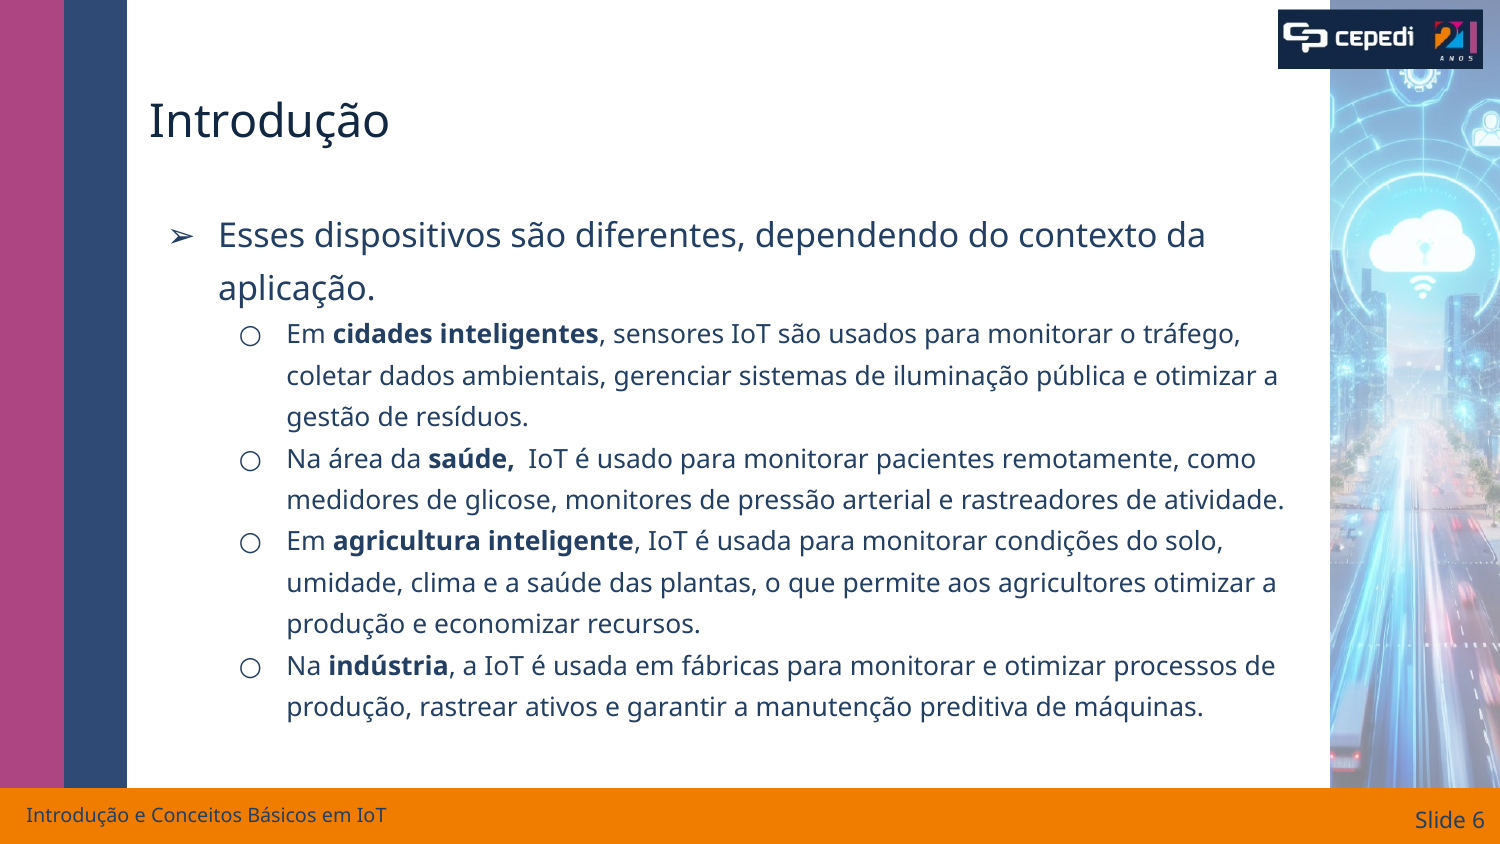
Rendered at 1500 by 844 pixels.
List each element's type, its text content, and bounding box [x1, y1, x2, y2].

picture [0, 0, 1500, 844]
title Introdução [134, 72, 1339, 167]
list Esses dispositivos são diferentes, dependendo do contexto da aplicação. Em cidades inteligentes, sensores IoT são usados para monitorar o tráfego, coletar dados ambientais, gerenciar sistemas de iluminação pública e otimizar a gestão de resíduos. Na área da saúde, IoT é usado para monitorar pacientes remotamente, como medidores de glicose, monitores de pressão arterial e rastreadores de atividade. Em agricultura inteligente, IoT é usada para monitorar condições do solo, umidade, clima e a saúde das plantas, o que permite aos agricultores otimizar a produção e economizar recursos. Na indústria, a IoT é usada em fábricas para monitorar e otimizar processos de produção, rastrear ativos e garantir a manutenção preditiva de máquinas. [134, 189, 1321, 750]
subtitle Introdução e Conceitos Básicos em IoT [11, 782, 677, 844]
slide_number Slide ‹#› [1277, 789, 1500, 844]
